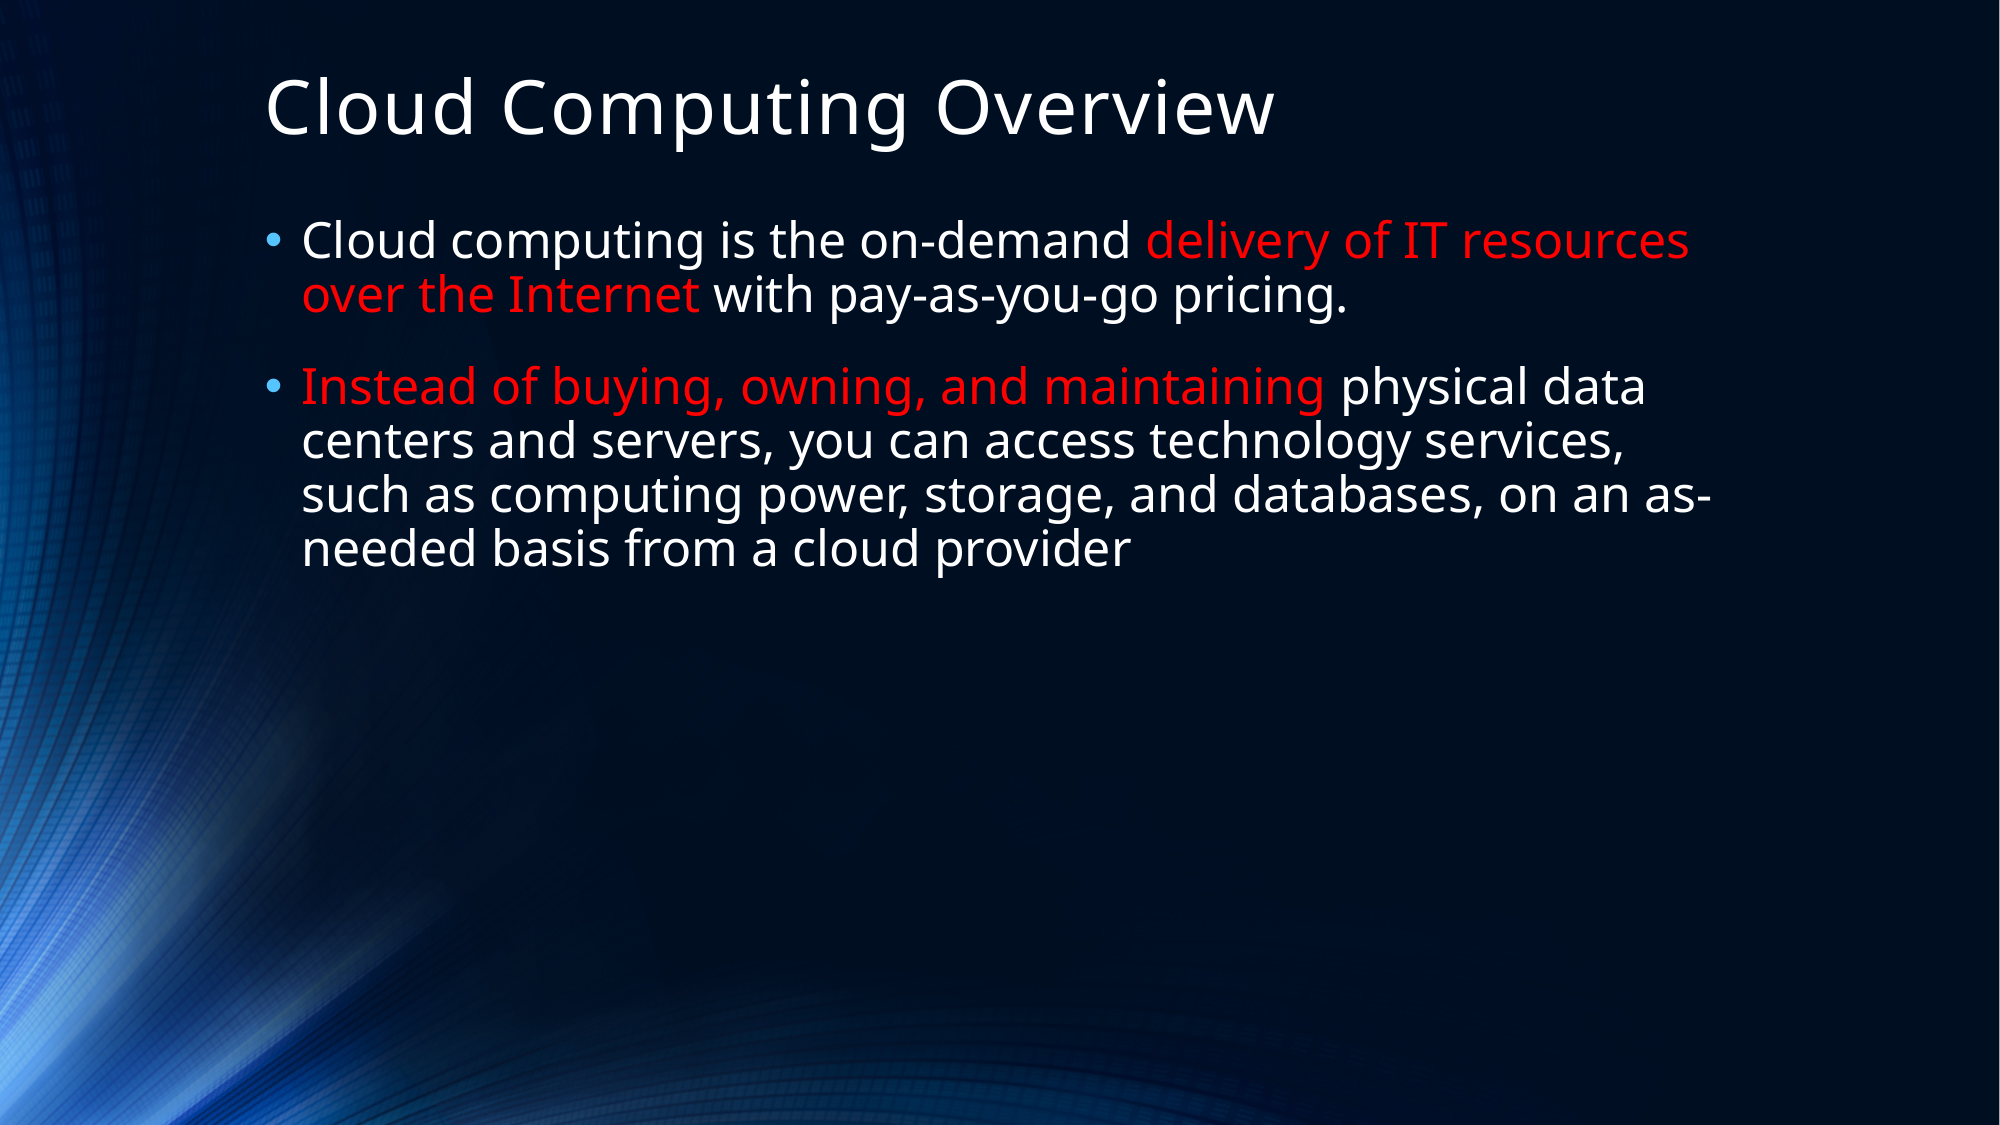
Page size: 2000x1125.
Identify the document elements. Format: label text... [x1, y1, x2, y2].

picture [0, 0, 2000, 1125]
title Cloud Computing Overview [249, 62, 1750, 173]
list Cloud computing is the on-demand delivery of IT resources over the Internet with pay-as-you-go pricing. Instead of buying, owning, and maintaining physical data centers and servers, you can access technology services, such as computing power, storage, and databases, on an as-needed basis from a cloud provider [249, 208, 1749, 988]
